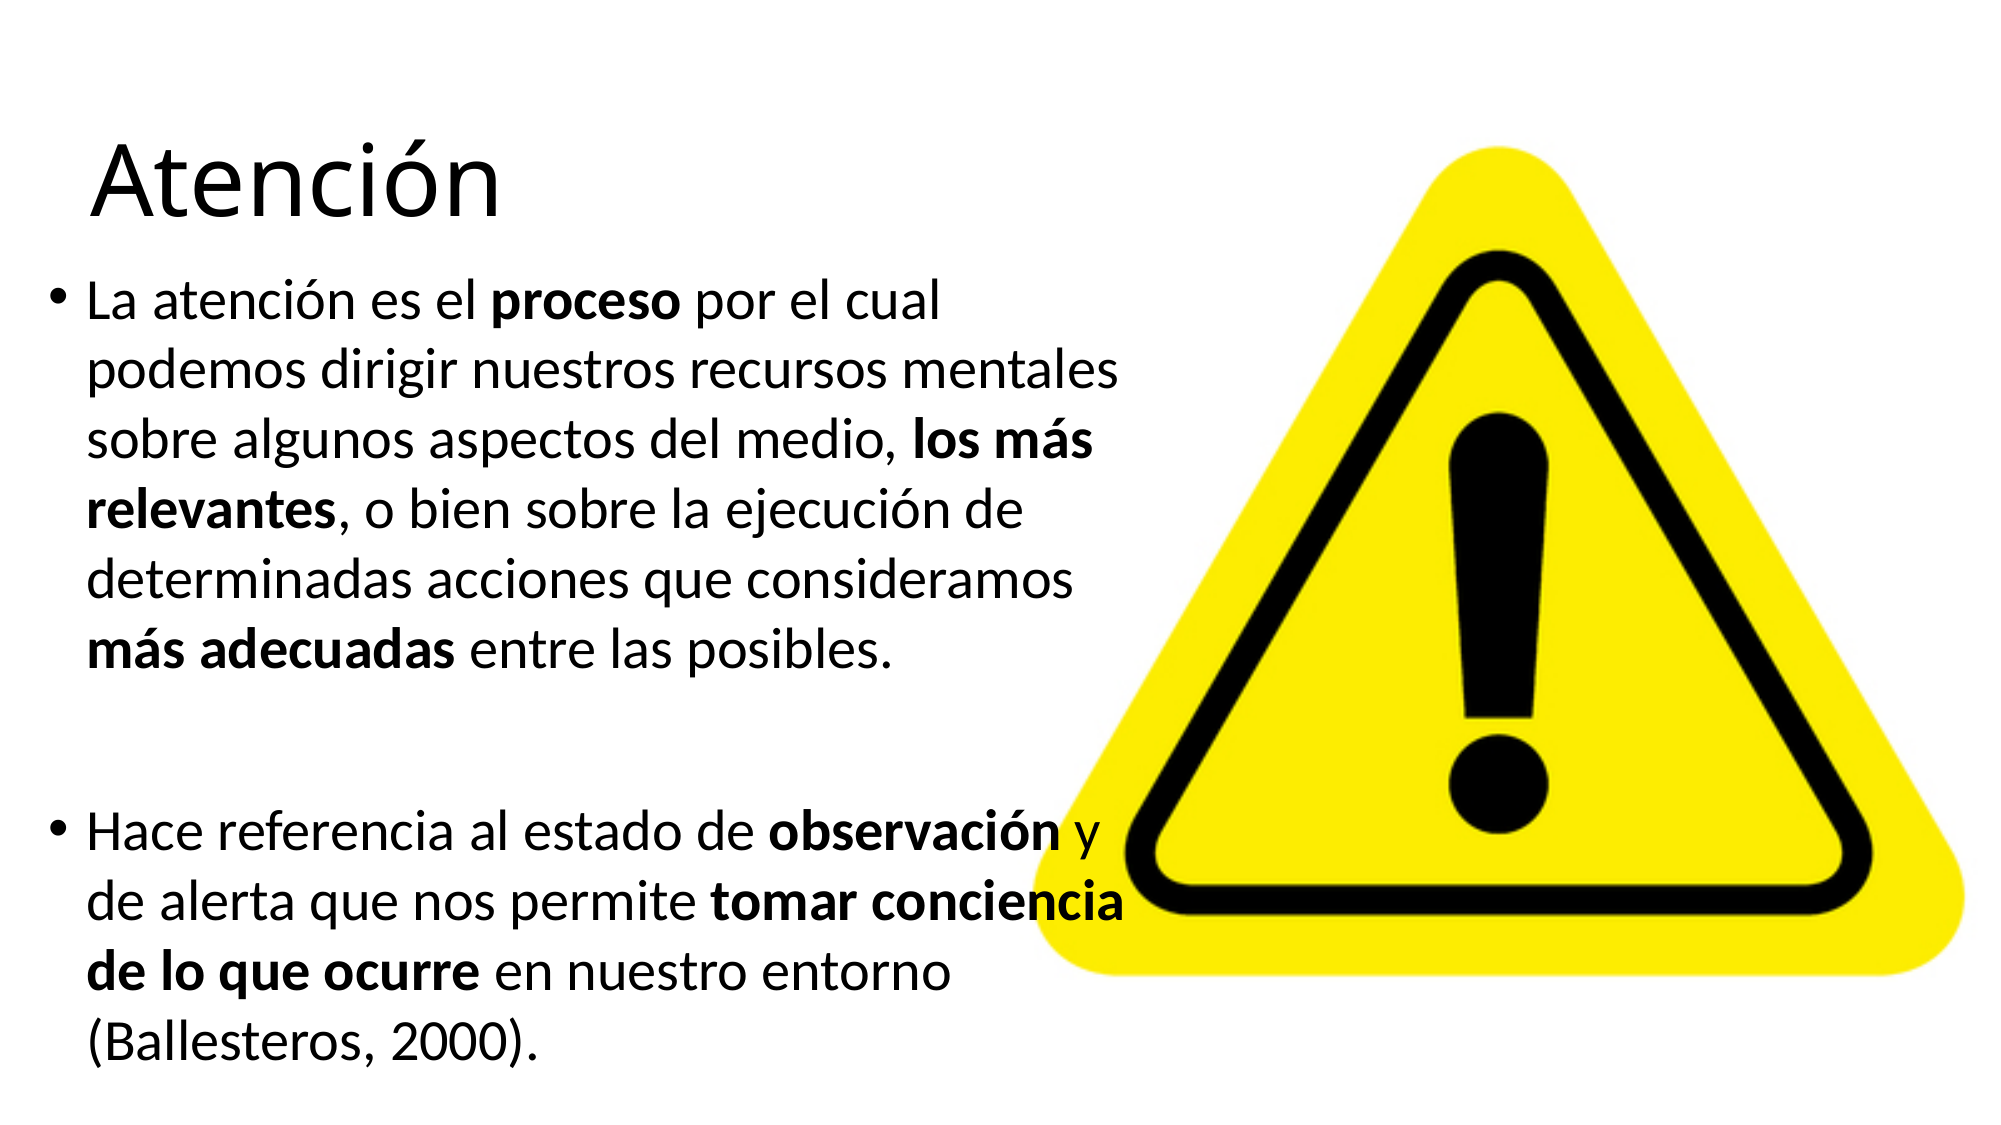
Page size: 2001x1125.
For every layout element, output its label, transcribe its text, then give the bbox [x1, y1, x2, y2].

title Atención [75, 0, 888, 253]
picture [996, 0, 2001, 1125]
list La atención es el proceso por el cual podemos dirigir nuestros recursos mentales sobre algunos aspectos del medio, los más relevantes, o bien sobre la ejecución de determinadas acciones que consideramos más adecuadas entre las posibles. Hace referencia al estado de observación y de alerta que nos permite tomar conciencia de lo que ocurre en nuestro entorno (Ballesteros, 2000). [33, 253, 996, 1107]
